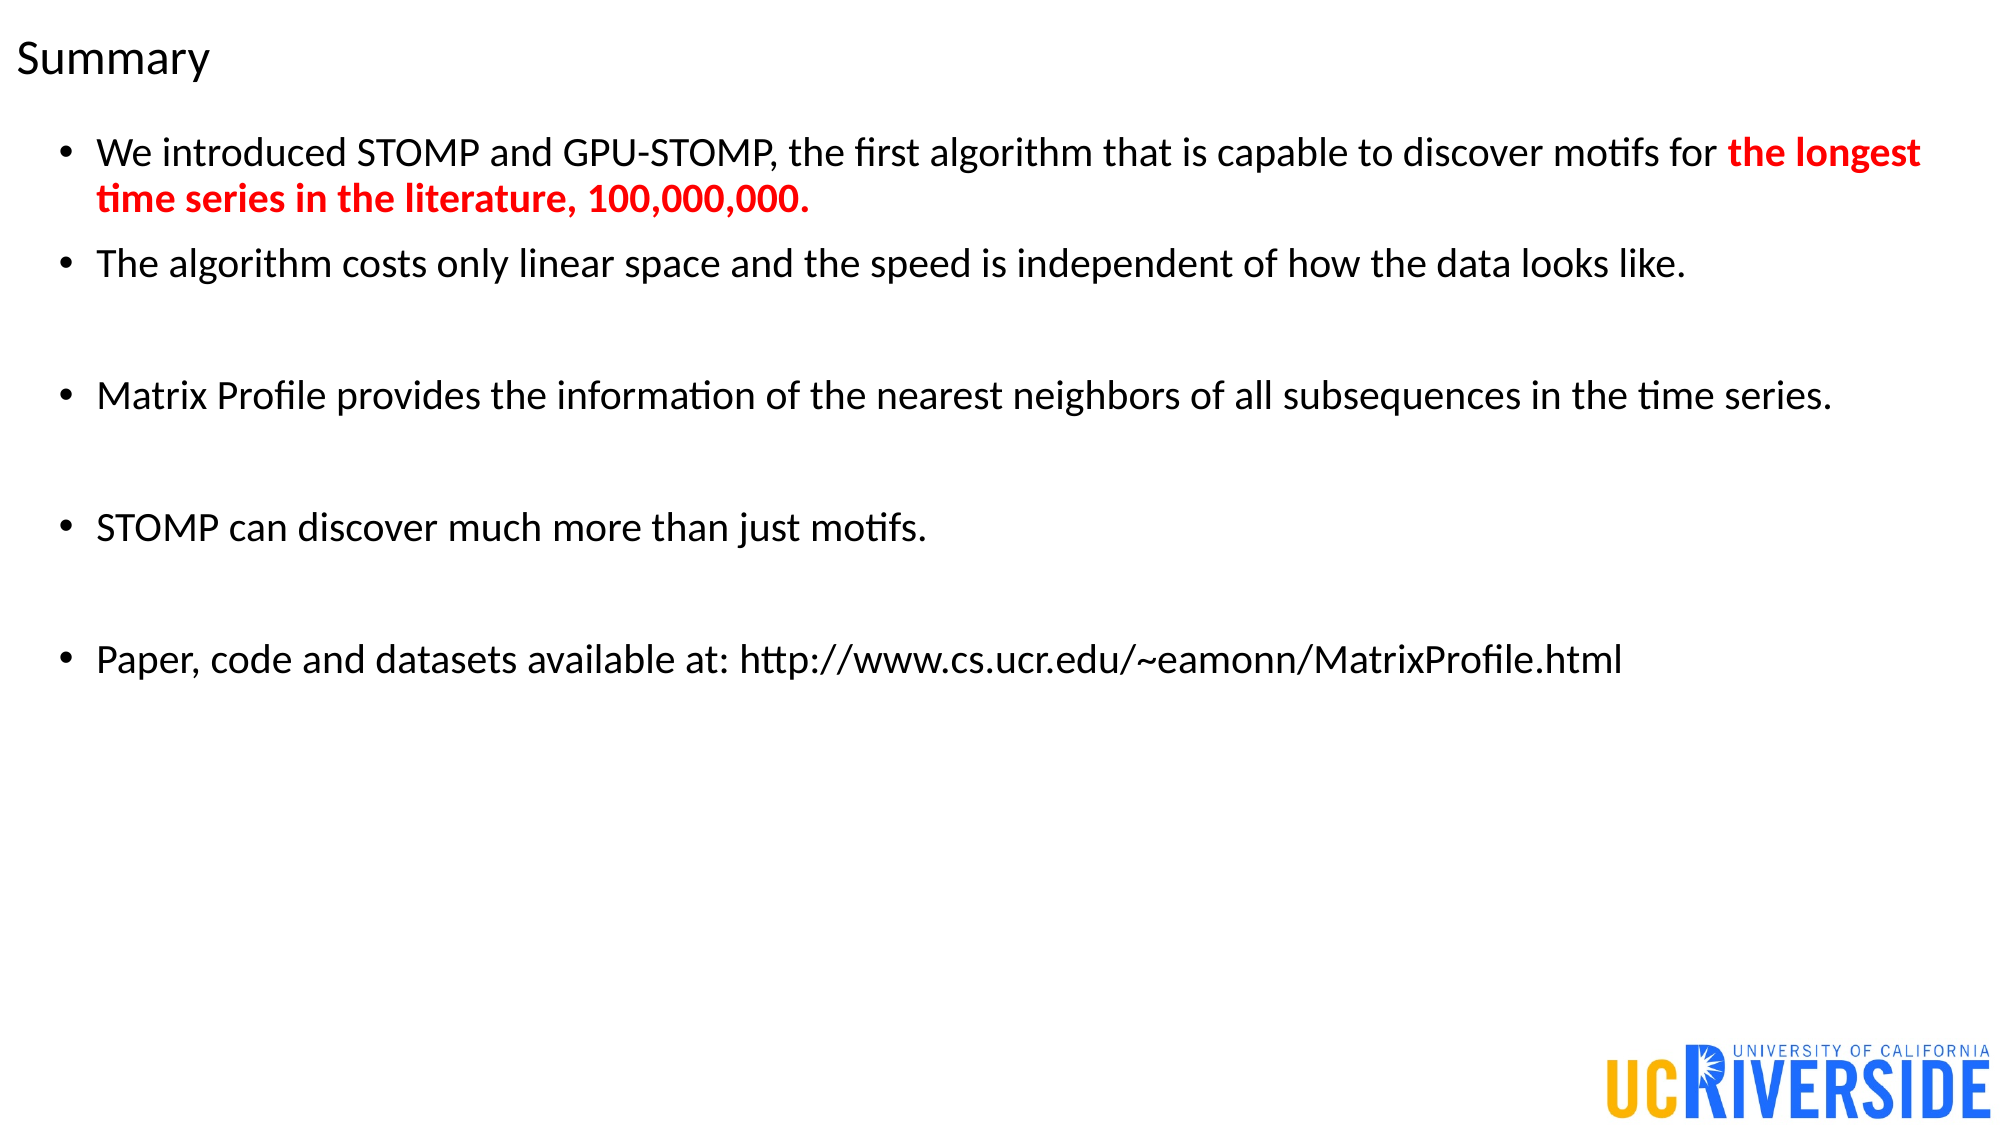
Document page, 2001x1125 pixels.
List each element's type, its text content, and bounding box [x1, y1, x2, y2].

list We introduced STOMP and GPU-STOMP, the first algorithm that is capable to discover motifs for the longest time series in the literature, 100,000,000. The algorithm costs only linear space and the speed is independent of how the data looks like. Matrix Profile provides the information of the nearest neighbors of all subsequences in the time series. STOMP can discover much more than just motifs. Paper, code and datasets available at: http://www.cs.ucr.edu/~eamonn/MatrixProfile.html [43, 123, 1938, 994]
picture [1596, 1038, 2000, 1125]
text_box Summary [16, 31, 755, 119]
